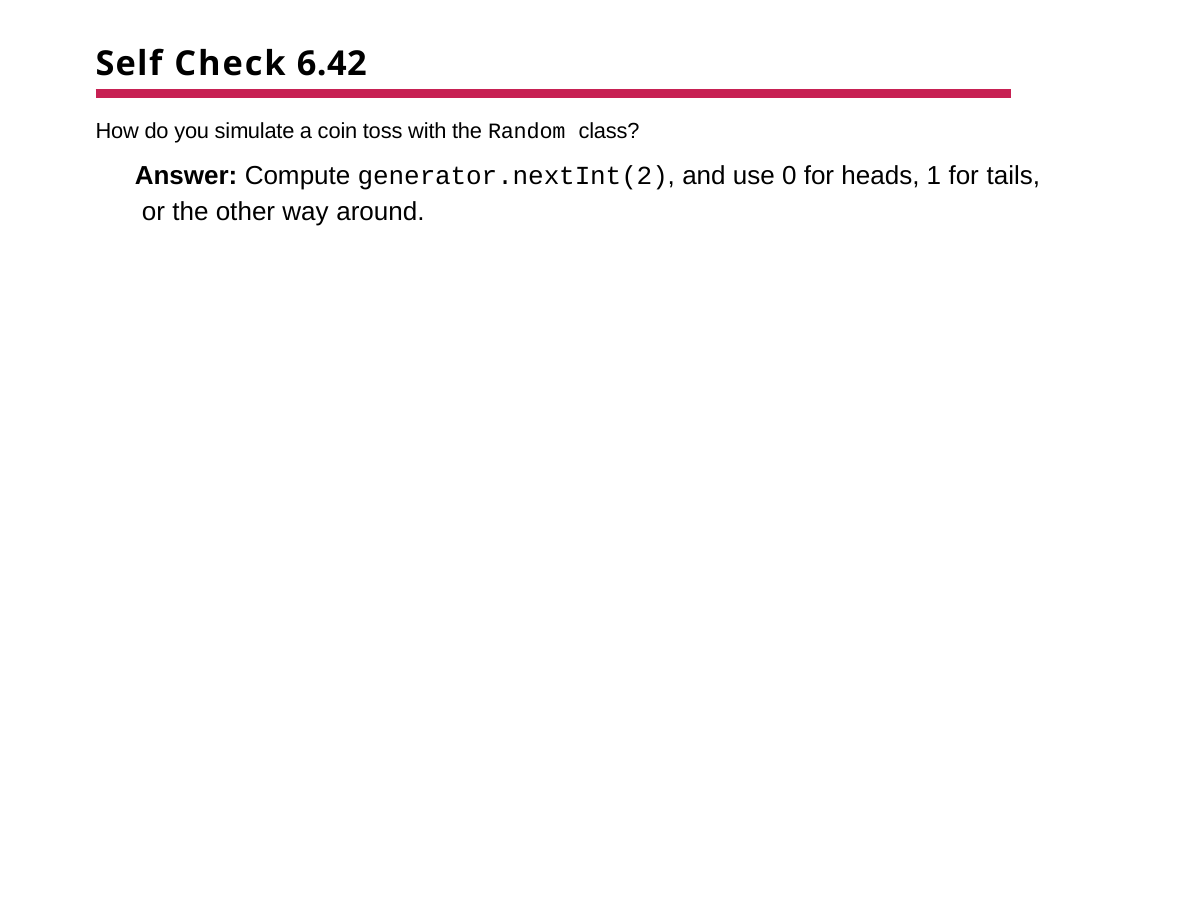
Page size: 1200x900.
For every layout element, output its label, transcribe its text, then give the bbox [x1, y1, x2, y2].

text_box How do you simulate a coin toss with the Random class? Answer: Compute generator.nextInt(2), and use 0 for heads, 1 for tails, or the other way around. [93, 116, 1048, 226]
title Self Check 6.42 [93, 40, 1107, 192]
